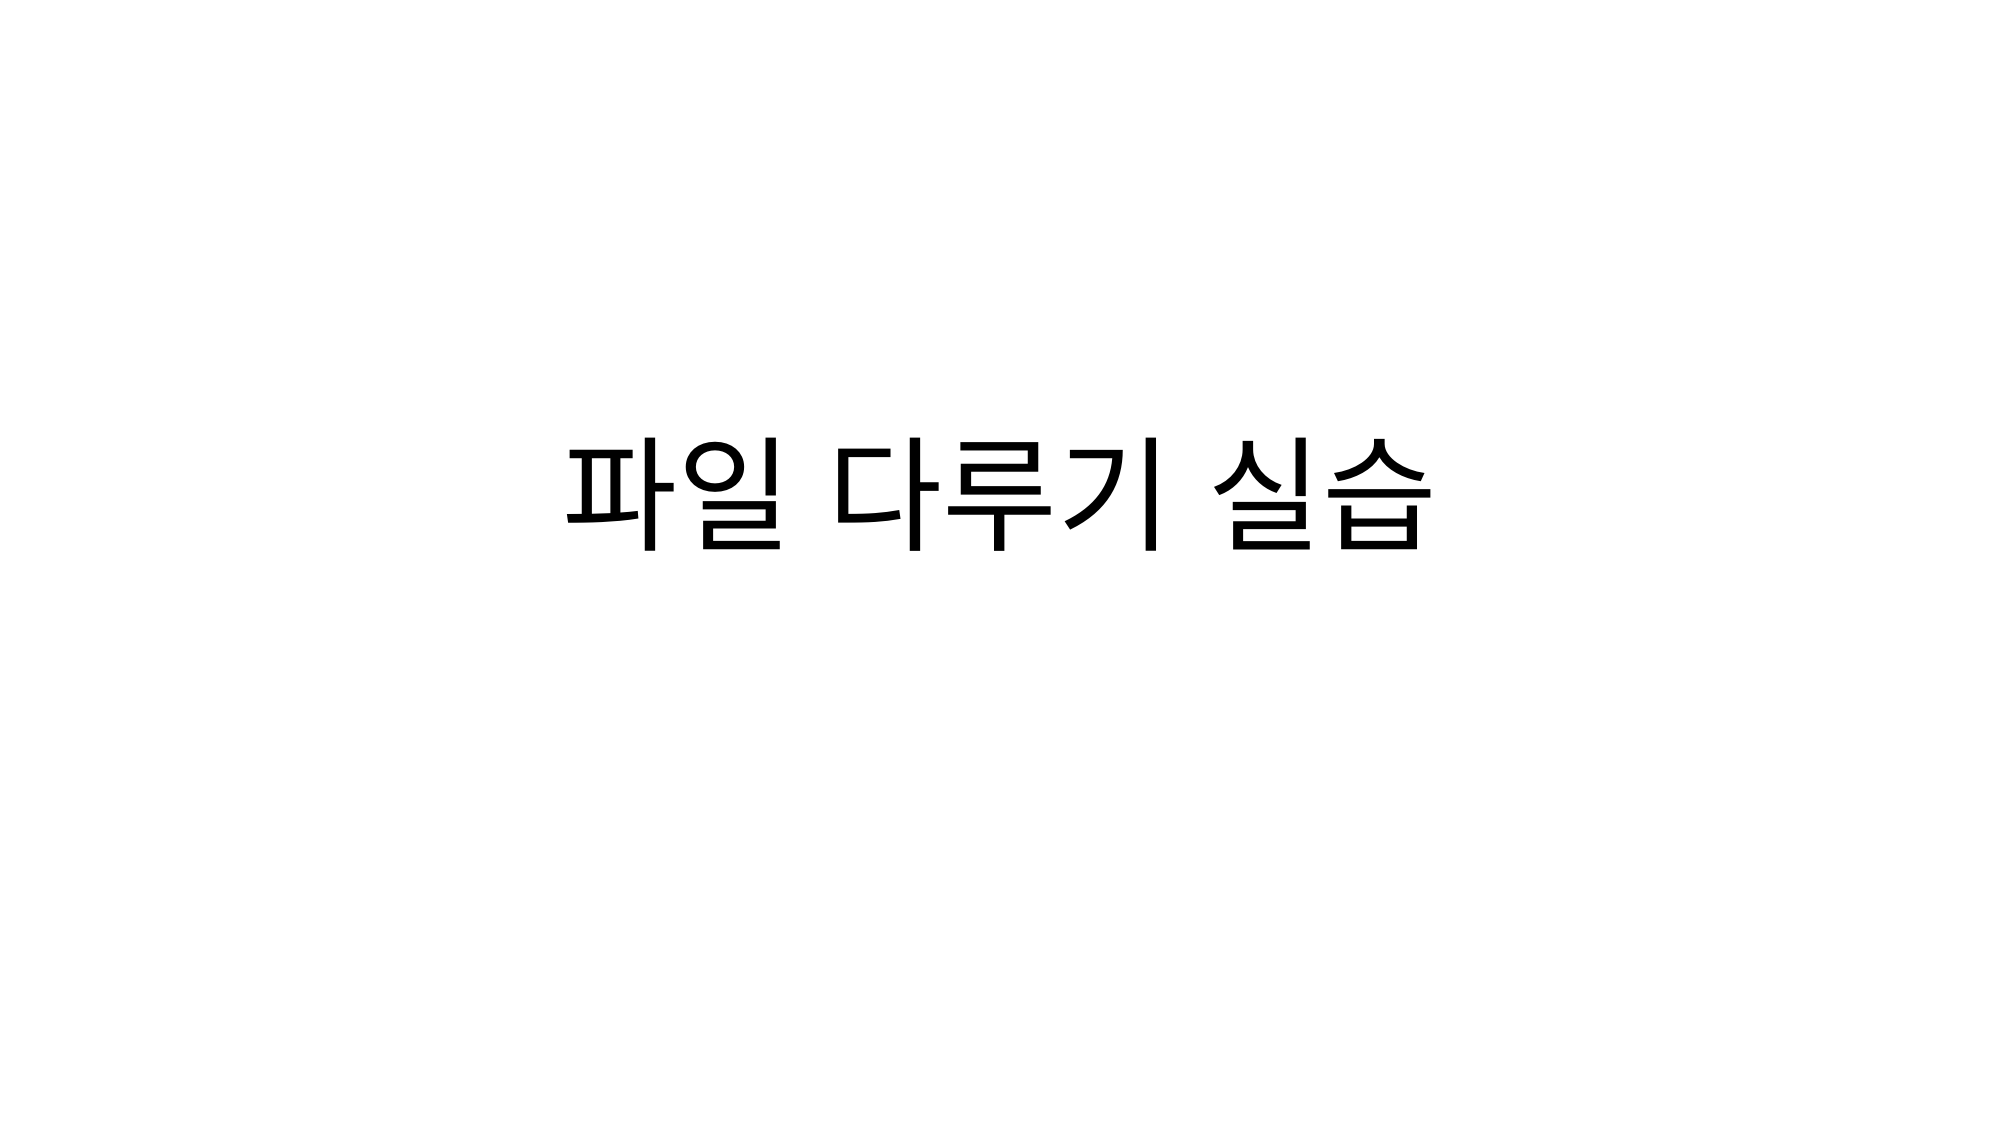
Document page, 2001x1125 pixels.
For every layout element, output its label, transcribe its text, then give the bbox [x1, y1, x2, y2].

title 파일 다루기 실습 [249, 184, 1750, 576]
